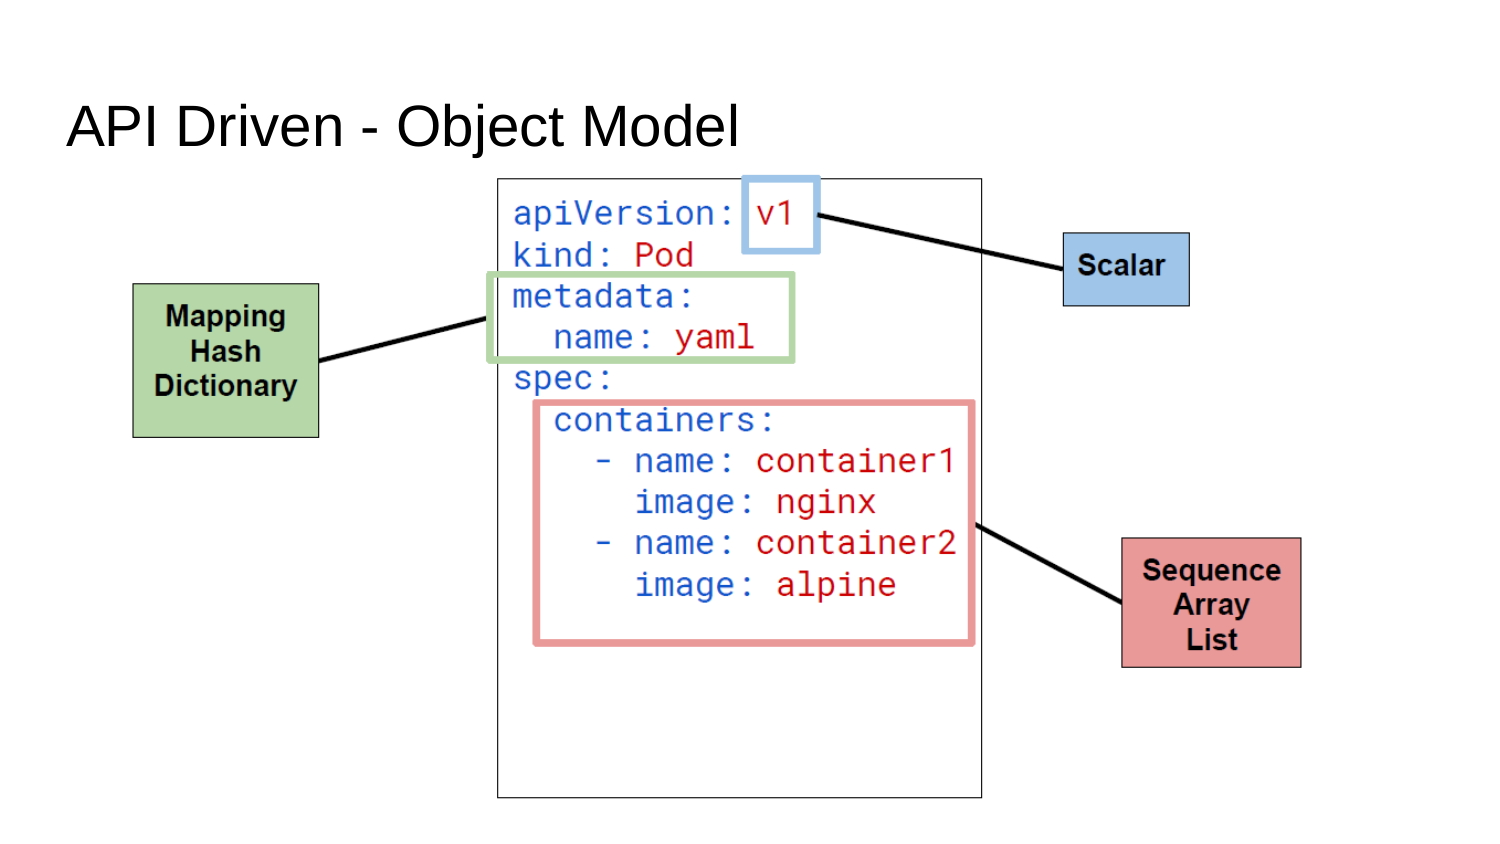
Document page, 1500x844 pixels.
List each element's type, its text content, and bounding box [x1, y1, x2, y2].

picture [106, 165, 1338, 817]
title API Driven - Object Model [51, 72, 1449, 167]
